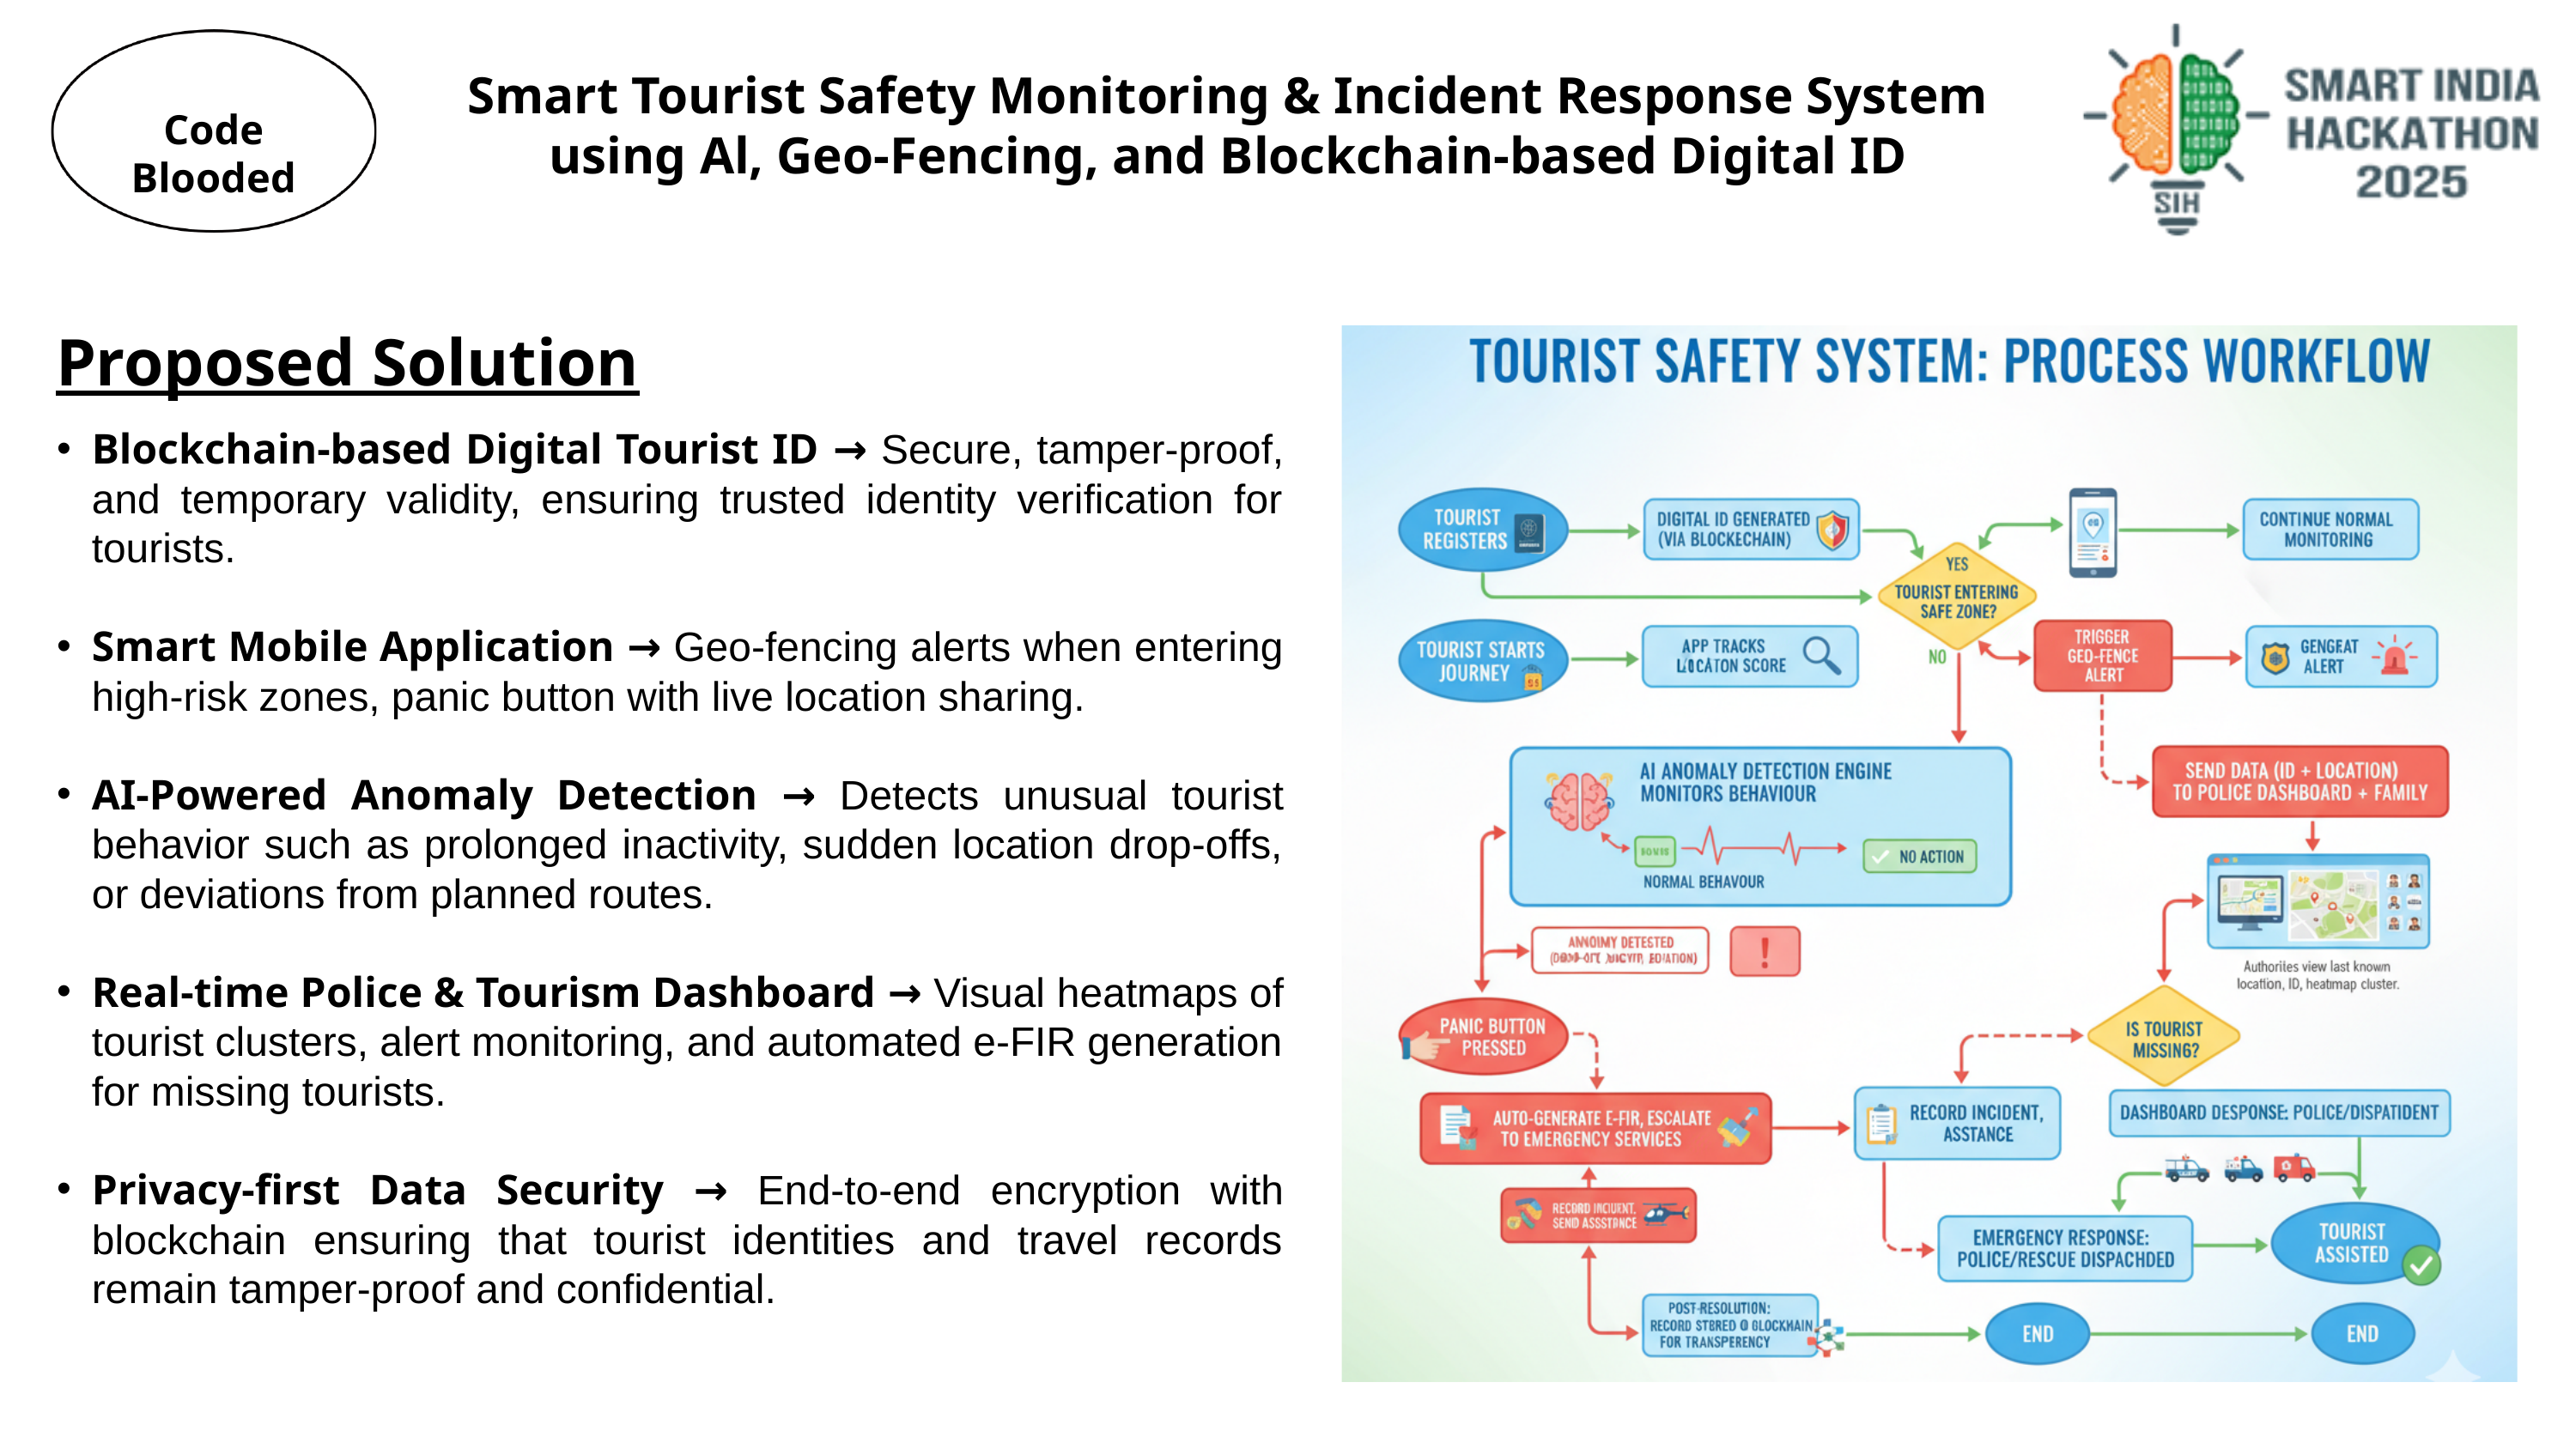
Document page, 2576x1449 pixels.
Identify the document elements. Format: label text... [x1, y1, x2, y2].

text_box [1341, 325, 2518, 1382]
text_box [51, 29, 377, 233]
text_box Code Blooded [76, 104, 351, 202]
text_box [448, 55, 2008, 255]
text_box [2079, 11, 2547, 250]
text_box Blockchain-based Digital Tourist ID → Secure, tamper-proof, and temporary validity, ensuring trusted identity verification for tourists. Smart Mobile Application → Geo-fencing alerts when entering high-risk zones, panic button with live location sharing. AI-Powered Anomaly Detection → Detects unusual tourist behavior such as prolonged inactivity, sudden location drop-offs, or deviations from planned routes. Real-time Police & Tourism Dashboard → Visual heatmaps of tourist clusters, alert monitoring, and automated e-FIR generation for missing tourists. Privacy-first Data Security → End-to-end encryption with blockchain ensuring that tourist identities and travel records remain tamper-proof and confidential. [21, 422, 1285, 1361]
text_box Proposed Solution [52, 321, 643, 399]
